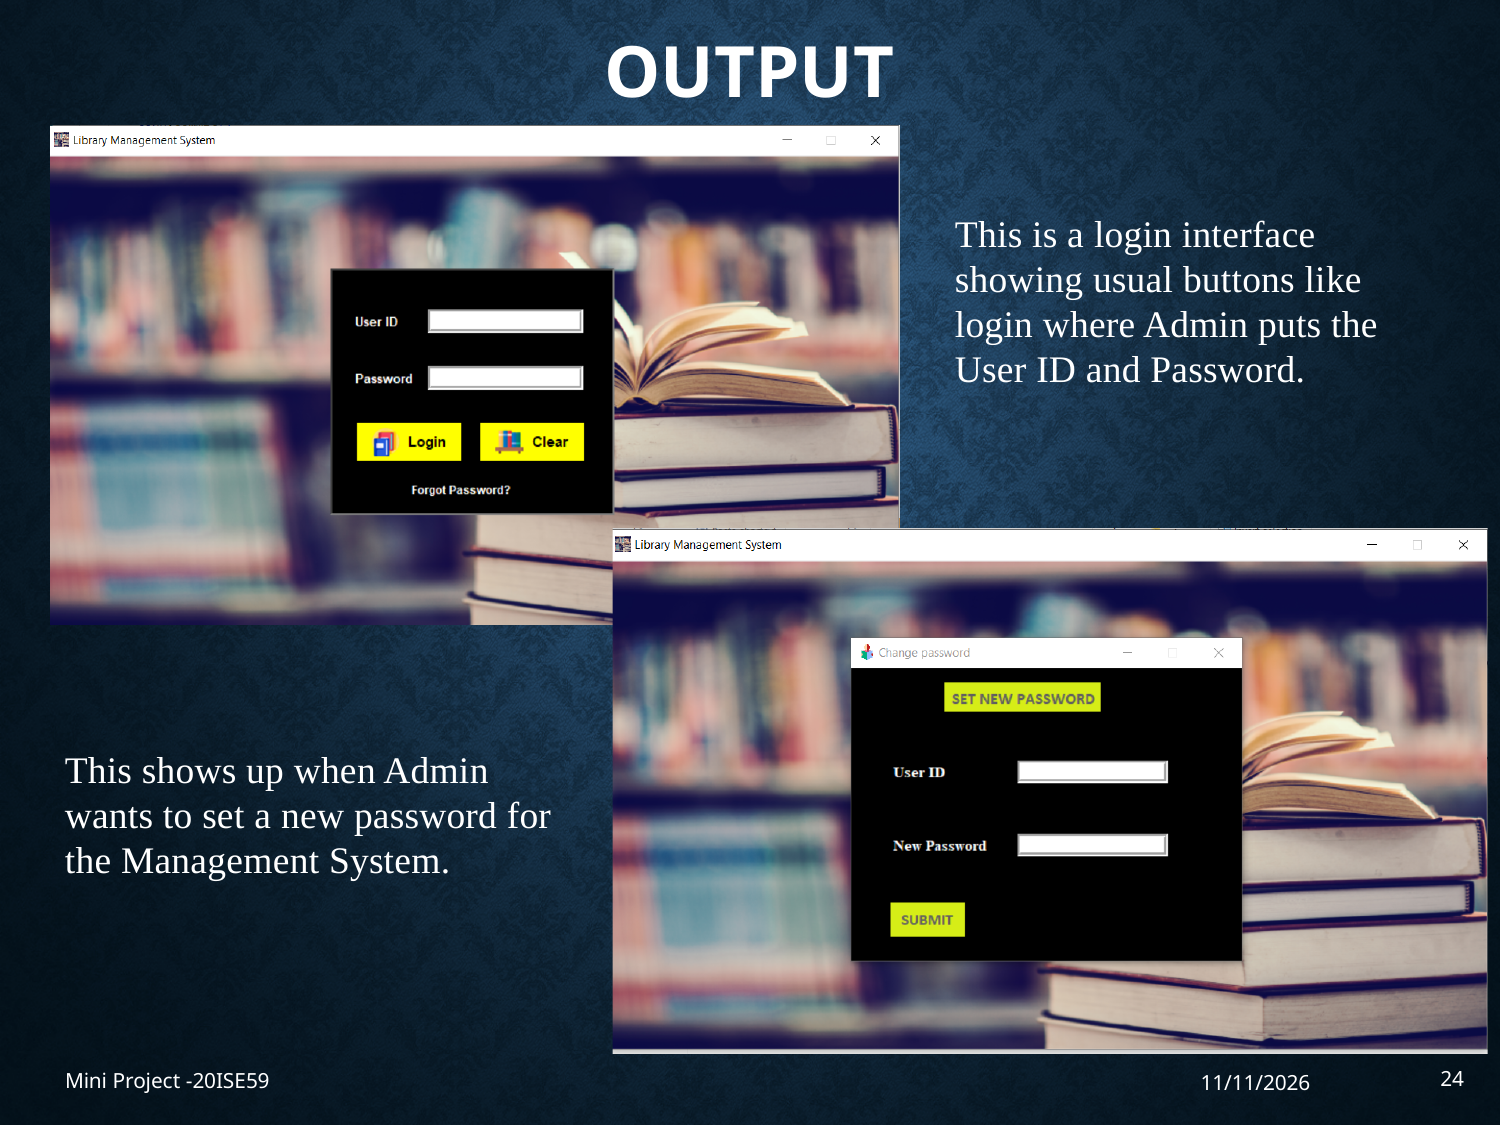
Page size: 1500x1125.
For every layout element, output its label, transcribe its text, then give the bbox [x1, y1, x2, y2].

picture [612, 528, 1489, 1055]
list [49, 124, 901, 626]
slide_number 24 [1386, 1067, 1479, 1110]
text_box This shows up when Admin wants to set a new password for the Management System. [49, 738, 575, 889]
text_box This is a login interface showing usual buttons like login where Admin puts the User ID and Password. [940, 203, 1453, 398]
footer Mini Project -20ISE59 [50, 1050, 871, 1110]
title OUTPUT [112, 11, 1387, 138]
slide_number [987, 1067, 1325, 1114]
